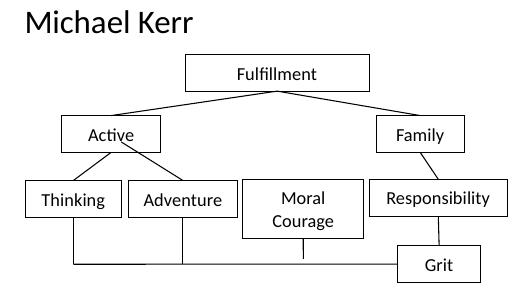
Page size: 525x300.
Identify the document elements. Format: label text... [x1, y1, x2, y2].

title Michael Kerr [9, 8, 514, 39]
text_box Grit [397, 245, 481, 283]
text_box Moral Courage [242, 218, 364, 239]
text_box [121, 141, 183, 181]
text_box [25, 54, 508, 218]
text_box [420, 153, 439, 180]
